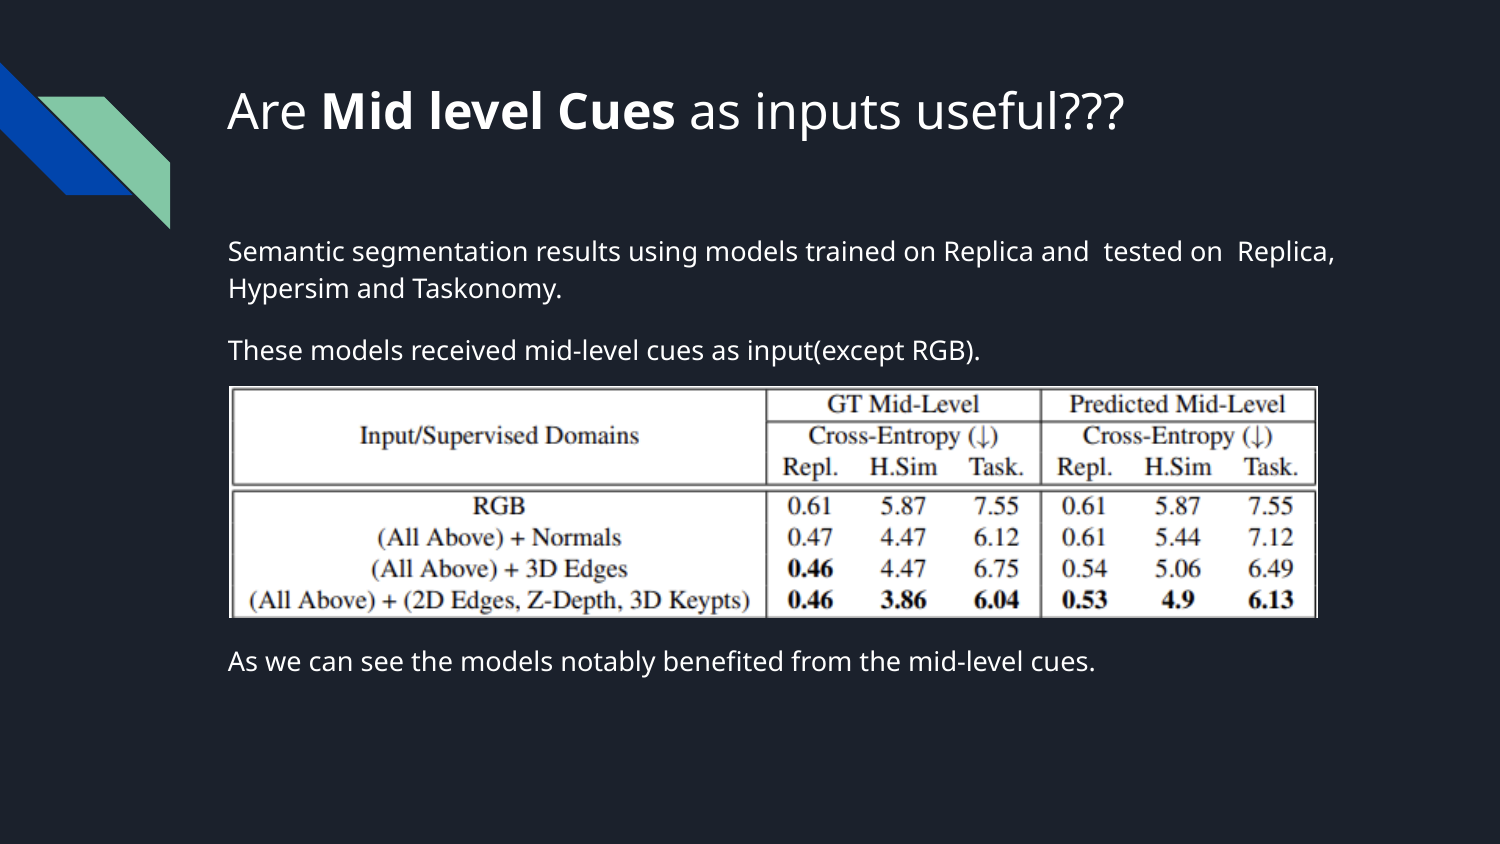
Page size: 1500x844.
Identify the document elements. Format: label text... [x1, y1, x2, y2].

list Semantic segmentation results using models trained on Replica and tested on Replica, Hypersim and Taskonomy. These models received mid-level cues as input(except RGB). As we can see the models notably benefited from the mid-level cues. [212, 214, 1368, 735]
title Are Mid level Cues as inputs useful??? [212, 64, 1368, 214]
picture [229, 386, 1318, 619]
